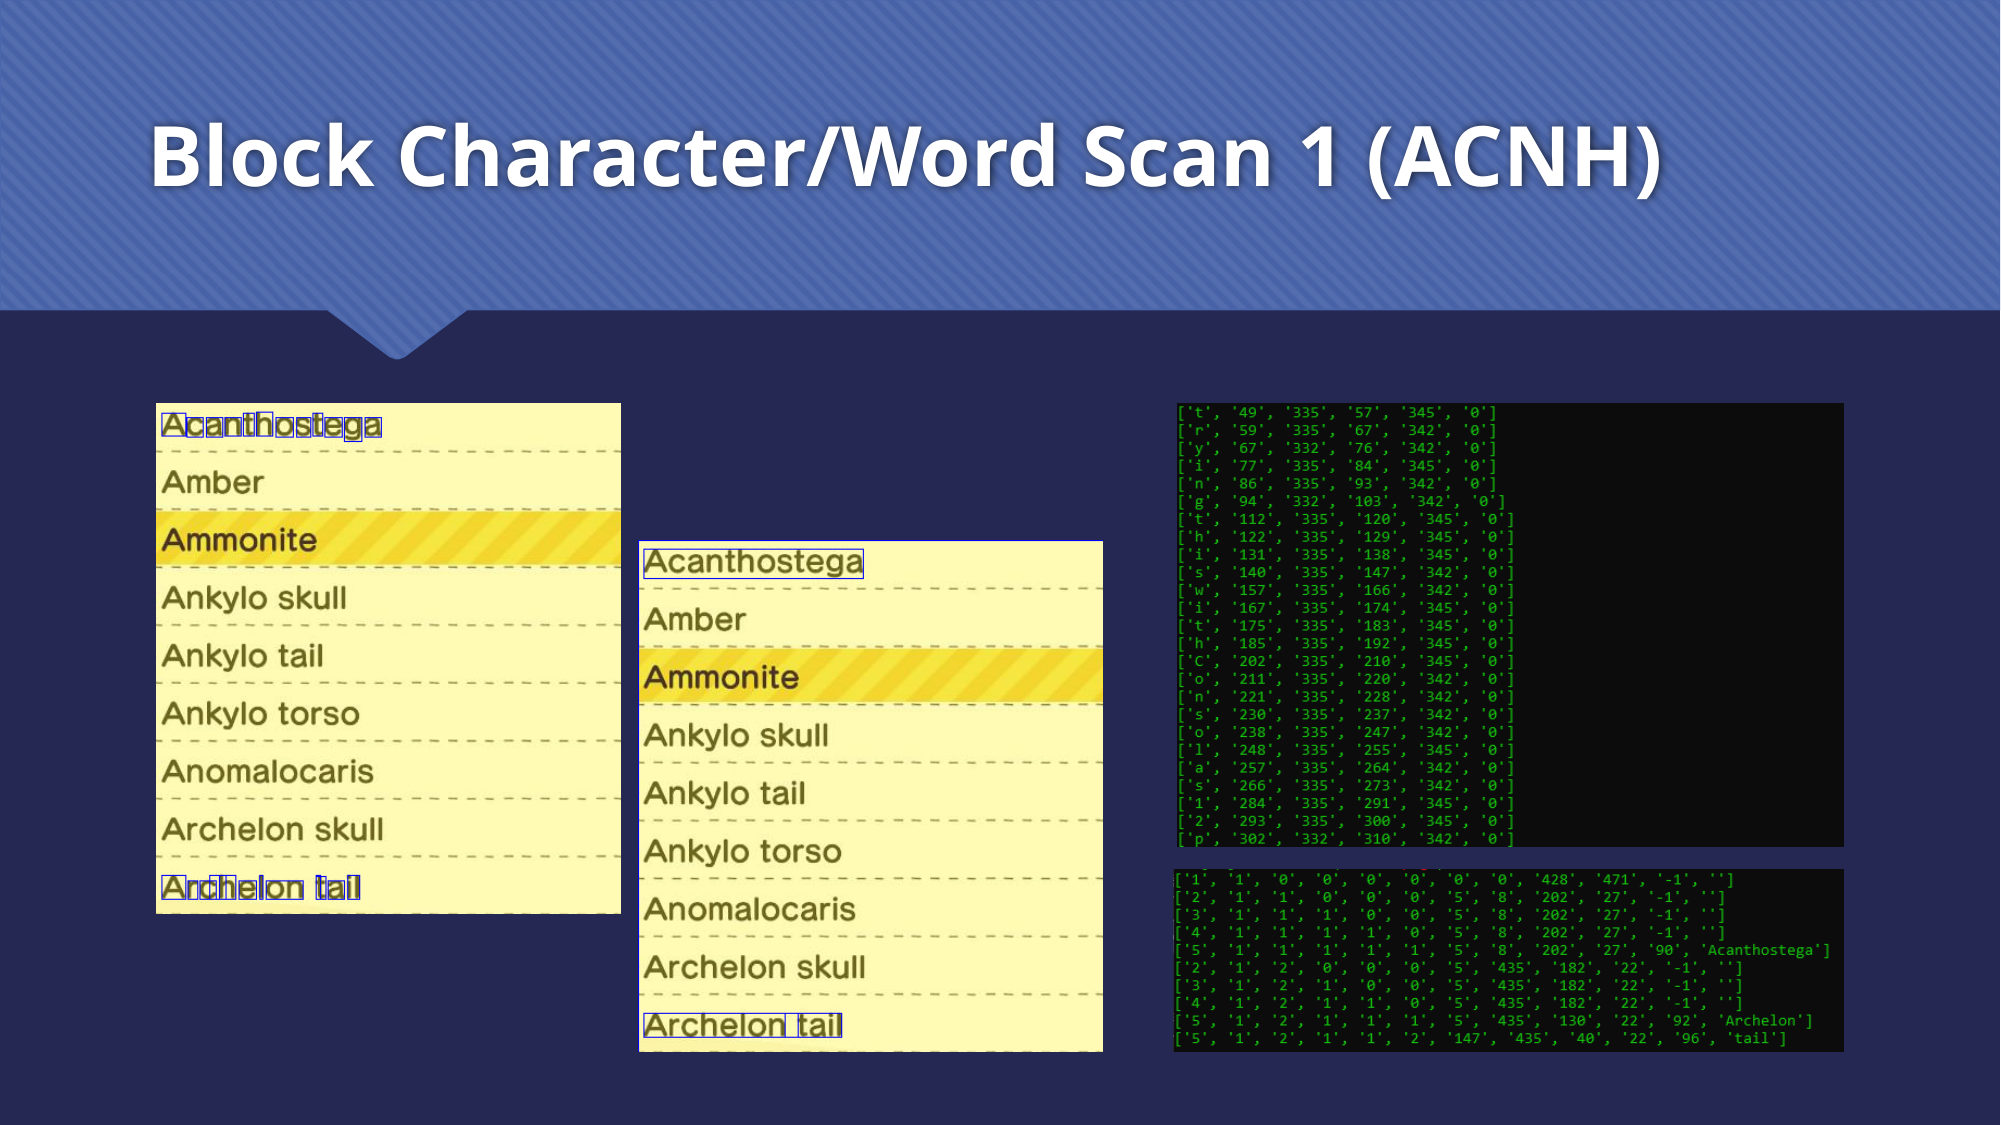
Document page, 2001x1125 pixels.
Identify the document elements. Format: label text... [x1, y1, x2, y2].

picture [1177, 402, 1844, 848]
picture [1172, 869, 1844, 1052]
title Block Character/Word Scan 1 (ACNH) [132, 73, 1868, 233]
picture [637, 540, 1103, 1052]
picture [156, 402, 621, 915]
